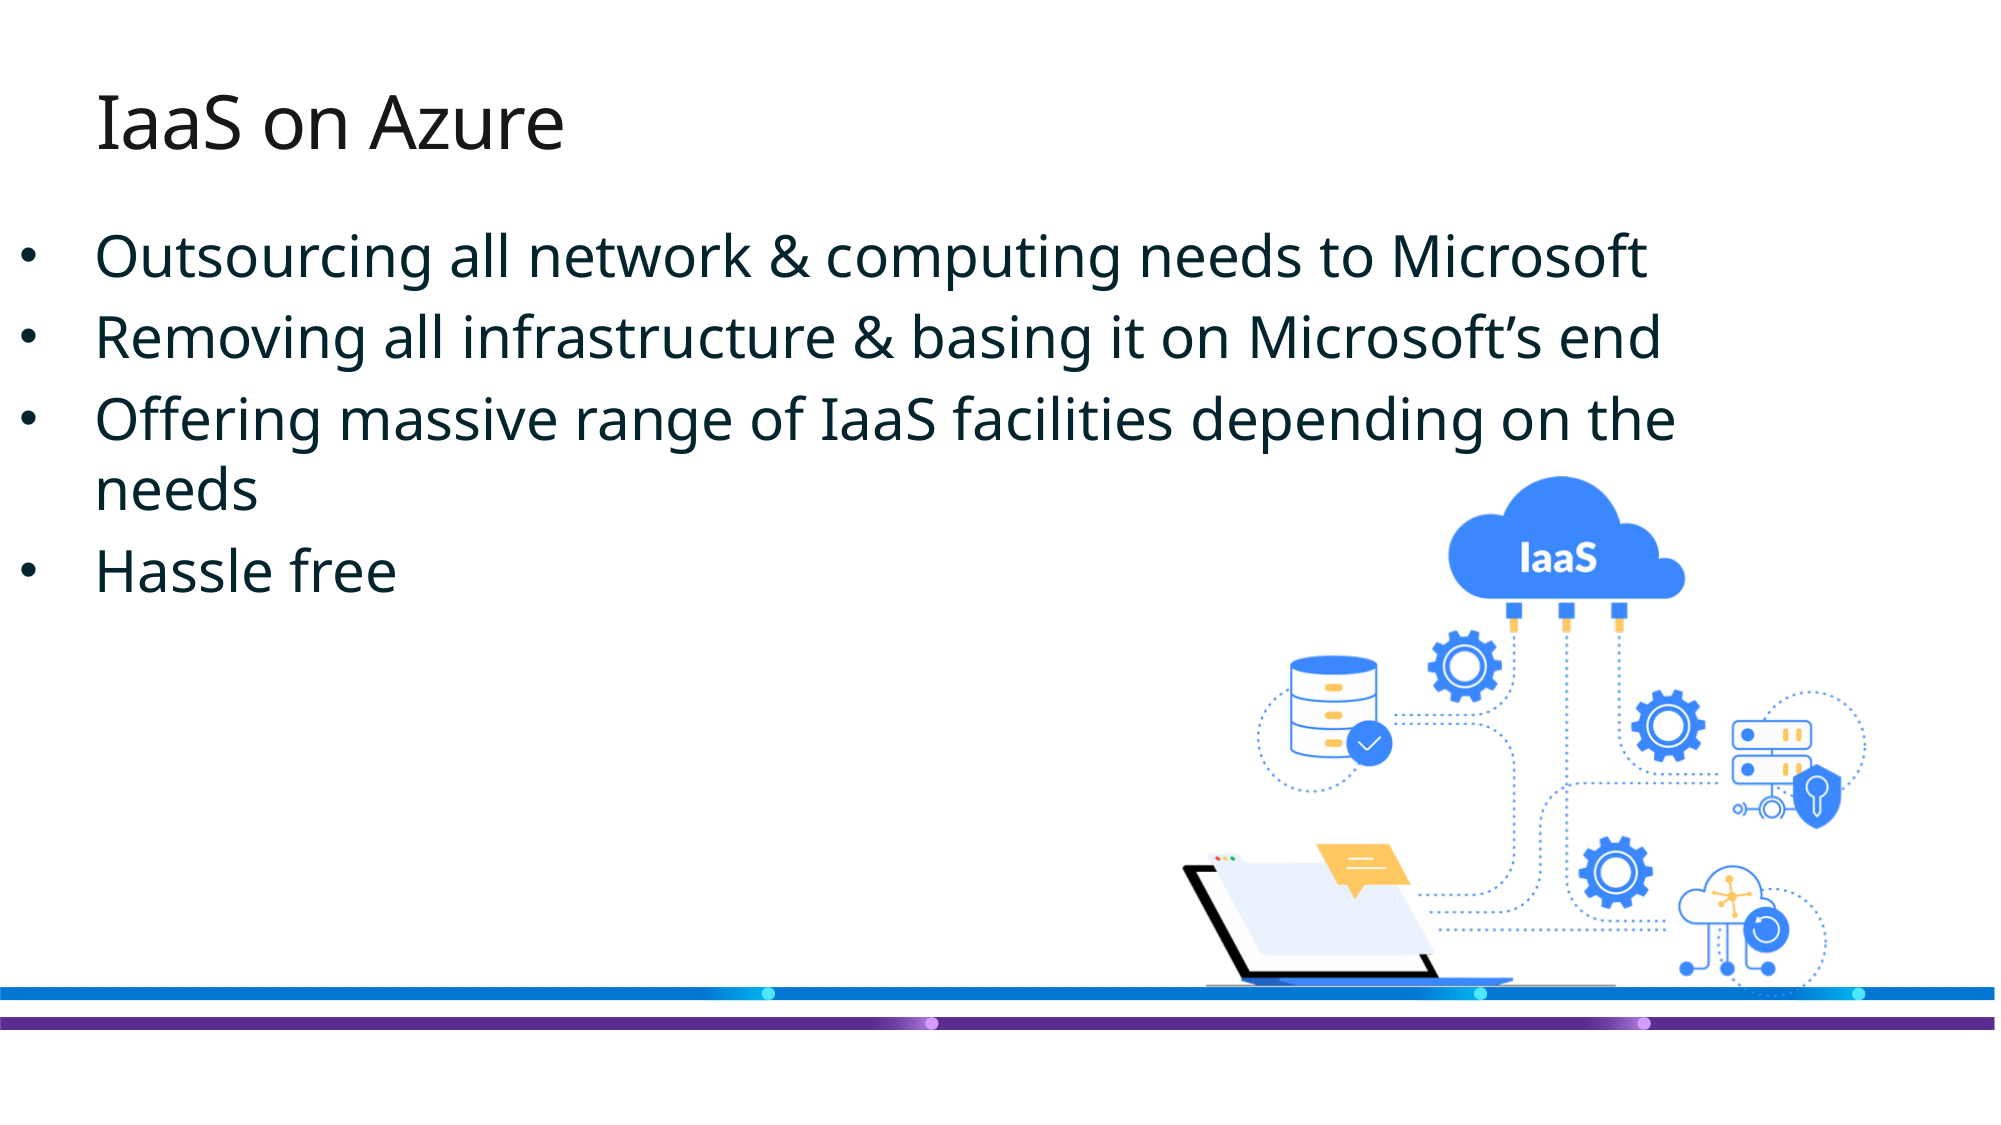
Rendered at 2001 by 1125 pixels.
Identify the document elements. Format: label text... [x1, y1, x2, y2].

picture [0, 436, 2000, 1031]
list Outsourcing all network & computing needs to Microsoft Removing all infrastructure & basing it on Microsoft’s end Offering massive range of IaaS facilities depending on the needs Hassle free [19, 218, 1847, 545]
title IaaS on Azure [96, 75, 1904, 166]
